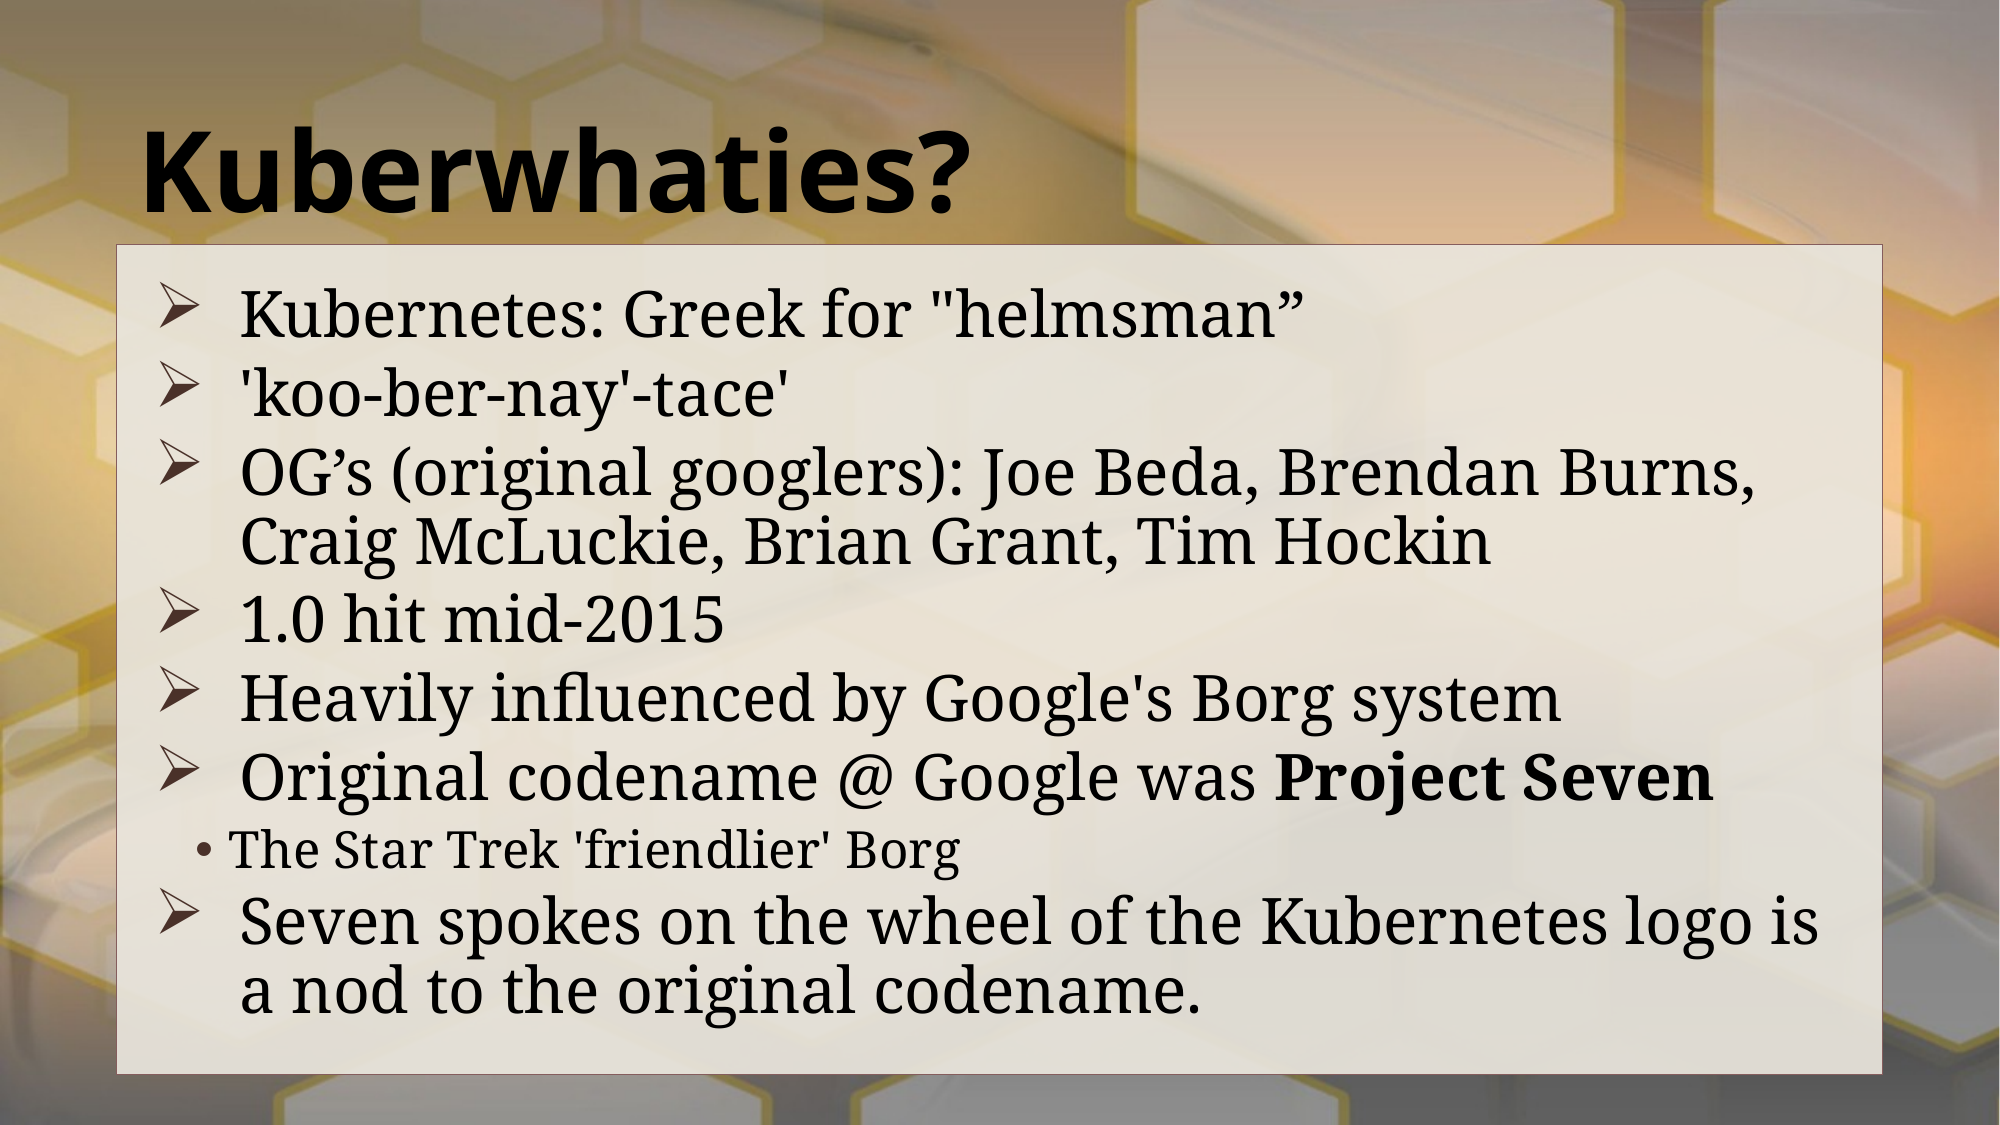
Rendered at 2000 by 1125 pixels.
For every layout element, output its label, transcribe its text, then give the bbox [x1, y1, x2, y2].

title Kuberwhaties? [122, 57, 1883, 244]
picture [0, 0, 2000, 1125]
list Kubernetes: Greek for "helmsman” 'koo-ber-nay'-tace' OG’s (original googlers): Joe Beda, Brendan Burns, Craig McLuckie, Brian Grant, Tim Hockin 1.0 hit mid-2015 Heavily influenced by Google's Borg system Original codename @ Google was Project Seven The Star Trek 'friendlier' Borg Seven spokes on the wheel of the Kubernetes logo is a nod to the original codename. [116, 244, 1883, 1075]
